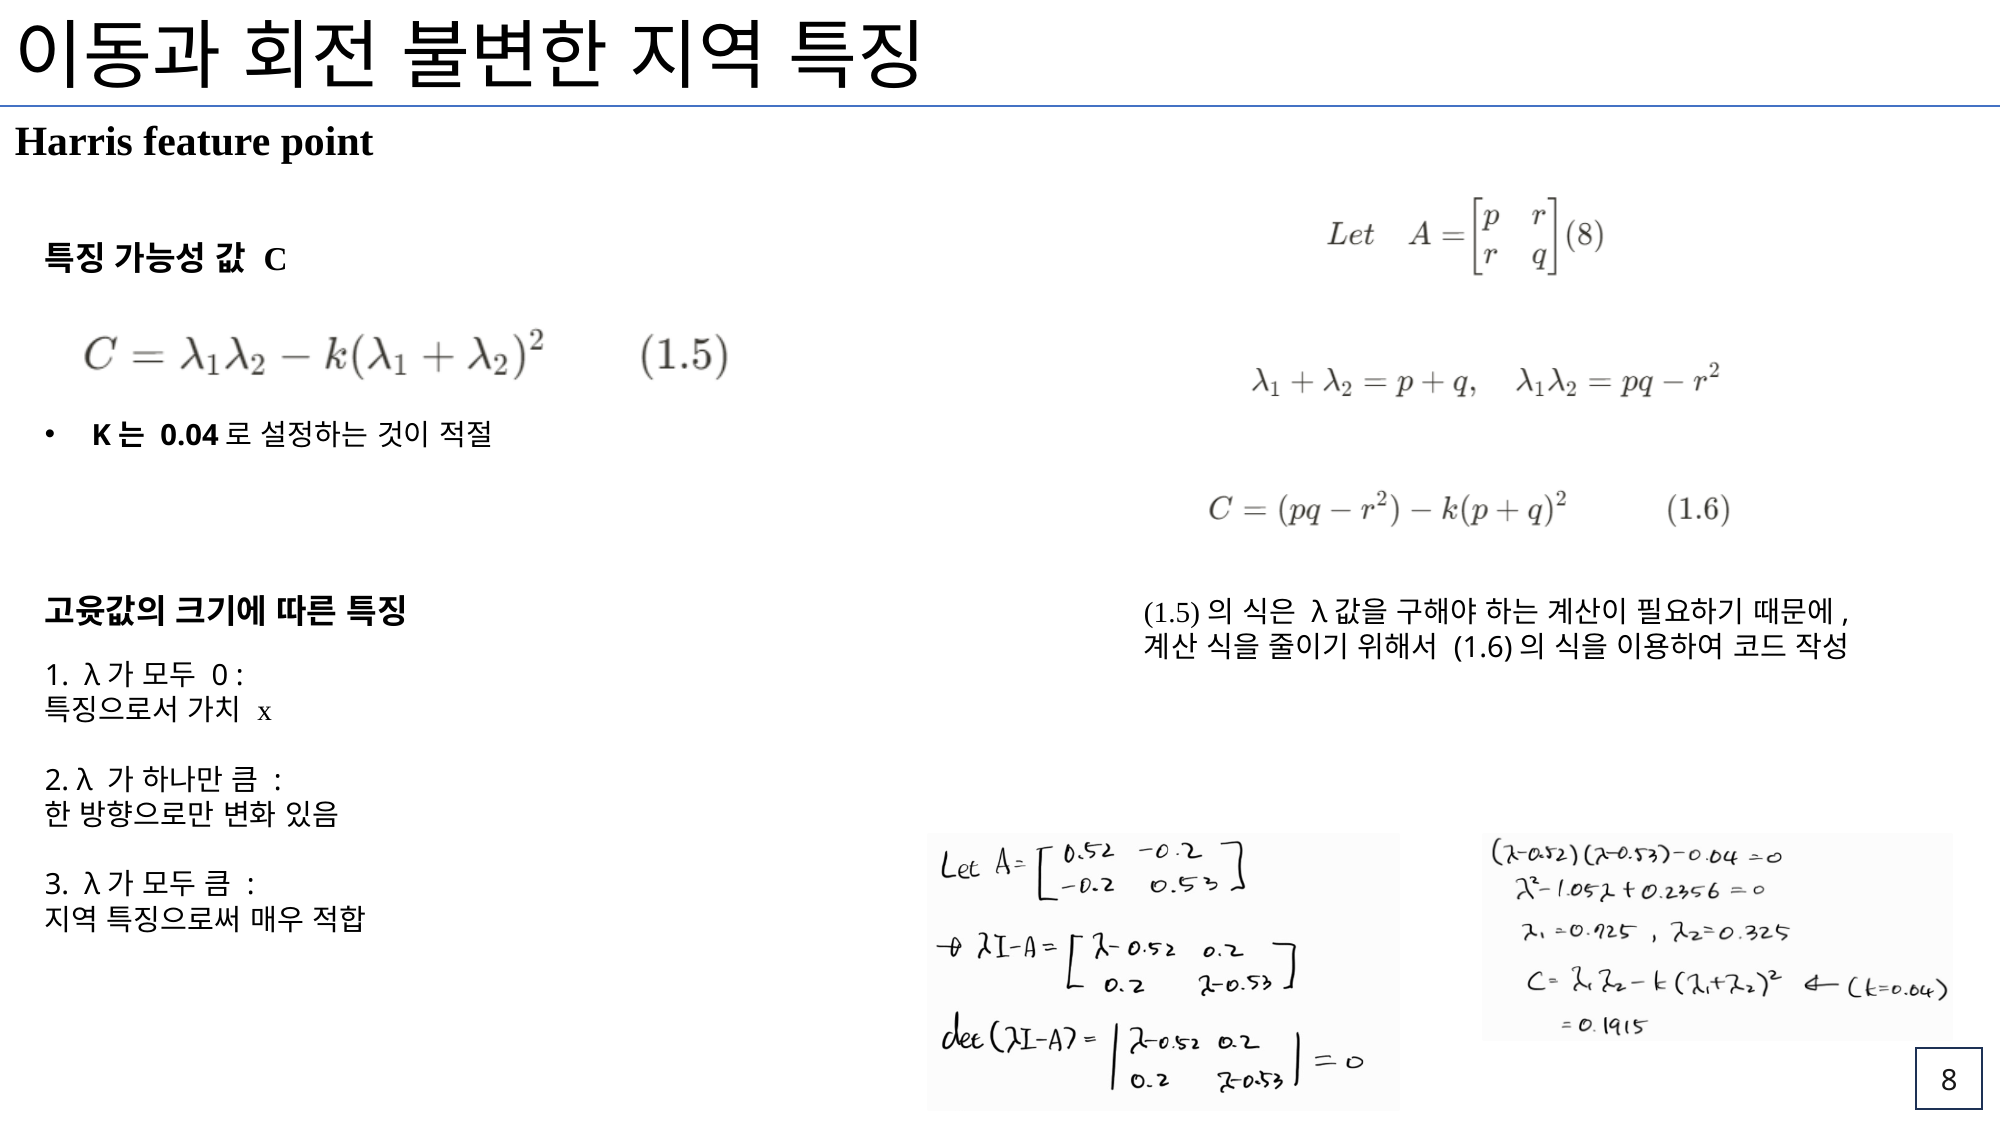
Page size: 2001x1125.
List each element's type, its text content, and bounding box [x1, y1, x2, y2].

text_box 특징 가능성 값 C [30, 229, 755, 285]
picture [923, 815, 2000, 1119]
text_box 고윳값의 크기에 따른 특징 [30, 583, 871, 638]
text_box Harris feature point [0, 107, 434, 171]
text_box K는 0.04로 설정하는 것이 적절 [30, 419, 691, 459]
picture [1196, 155, 1763, 559]
text_box (1.5)의 식은 λ값을 구해야 하는 계산이 필요하기 때문에, 계산 식을 줄이기 위해서 (1.6)의 식을 이용하여 코드 작성 [1129, 585, 1913, 671]
text_box 이동과 회전 불변한 지역 특징 [0, 0, 1131, 105]
picture [30, 295, 784, 419]
text_box 1. λ가 모두 0 : 특징으로서 가치 x 2. λ 가 하나만 큼 : 한 방향으로만 변화 있음 3. λ가 모두 큼 : 지역 특징으로써 매우 적합 [30, 648, 637, 979]
